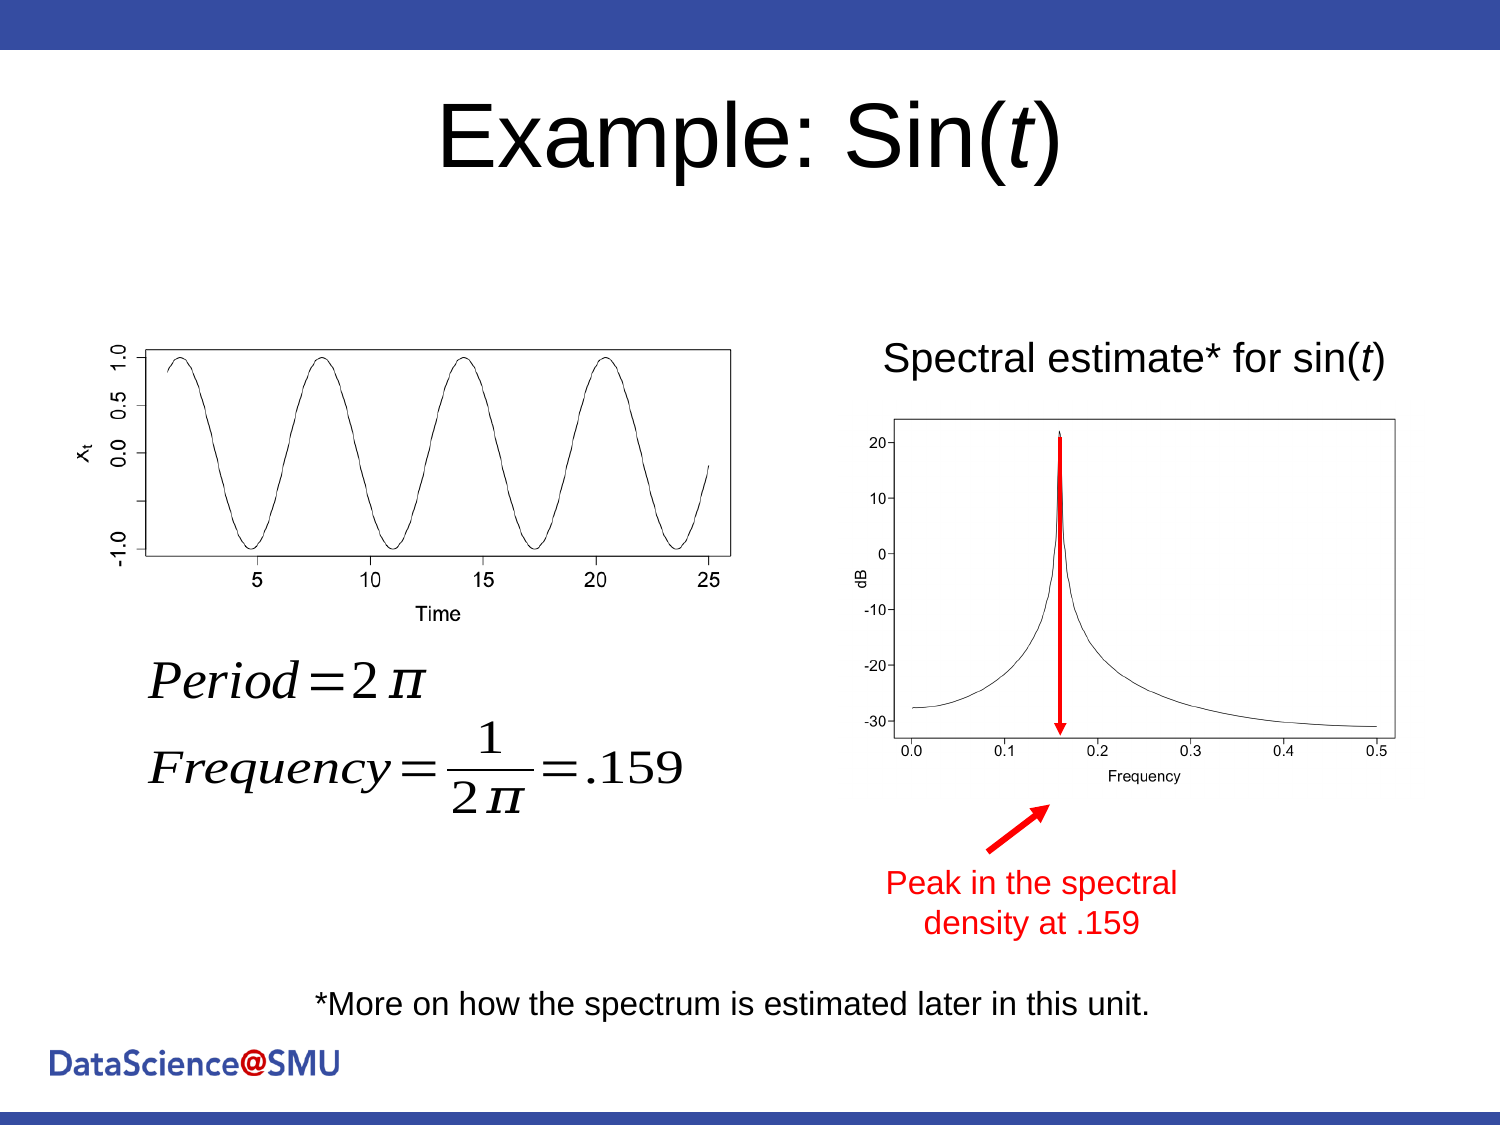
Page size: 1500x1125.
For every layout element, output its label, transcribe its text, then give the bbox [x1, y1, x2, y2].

text_box *More on how the spectrum is estimated later in this unit. [299, 974, 1234, 1038]
picture [837, 400, 1426, 799]
text_box Spectral estimate* for sin(t) [858, 323, 1411, 398]
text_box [987, 804, 1051, 853]
picture [77, 281, 765, 641]
picture [50, 1049, 339, 1076]
title Example: Sin(t) [75, 37, 1425, 225]
text_box Peak in the spectral density at .159 [864, 853, 1200, 944]
